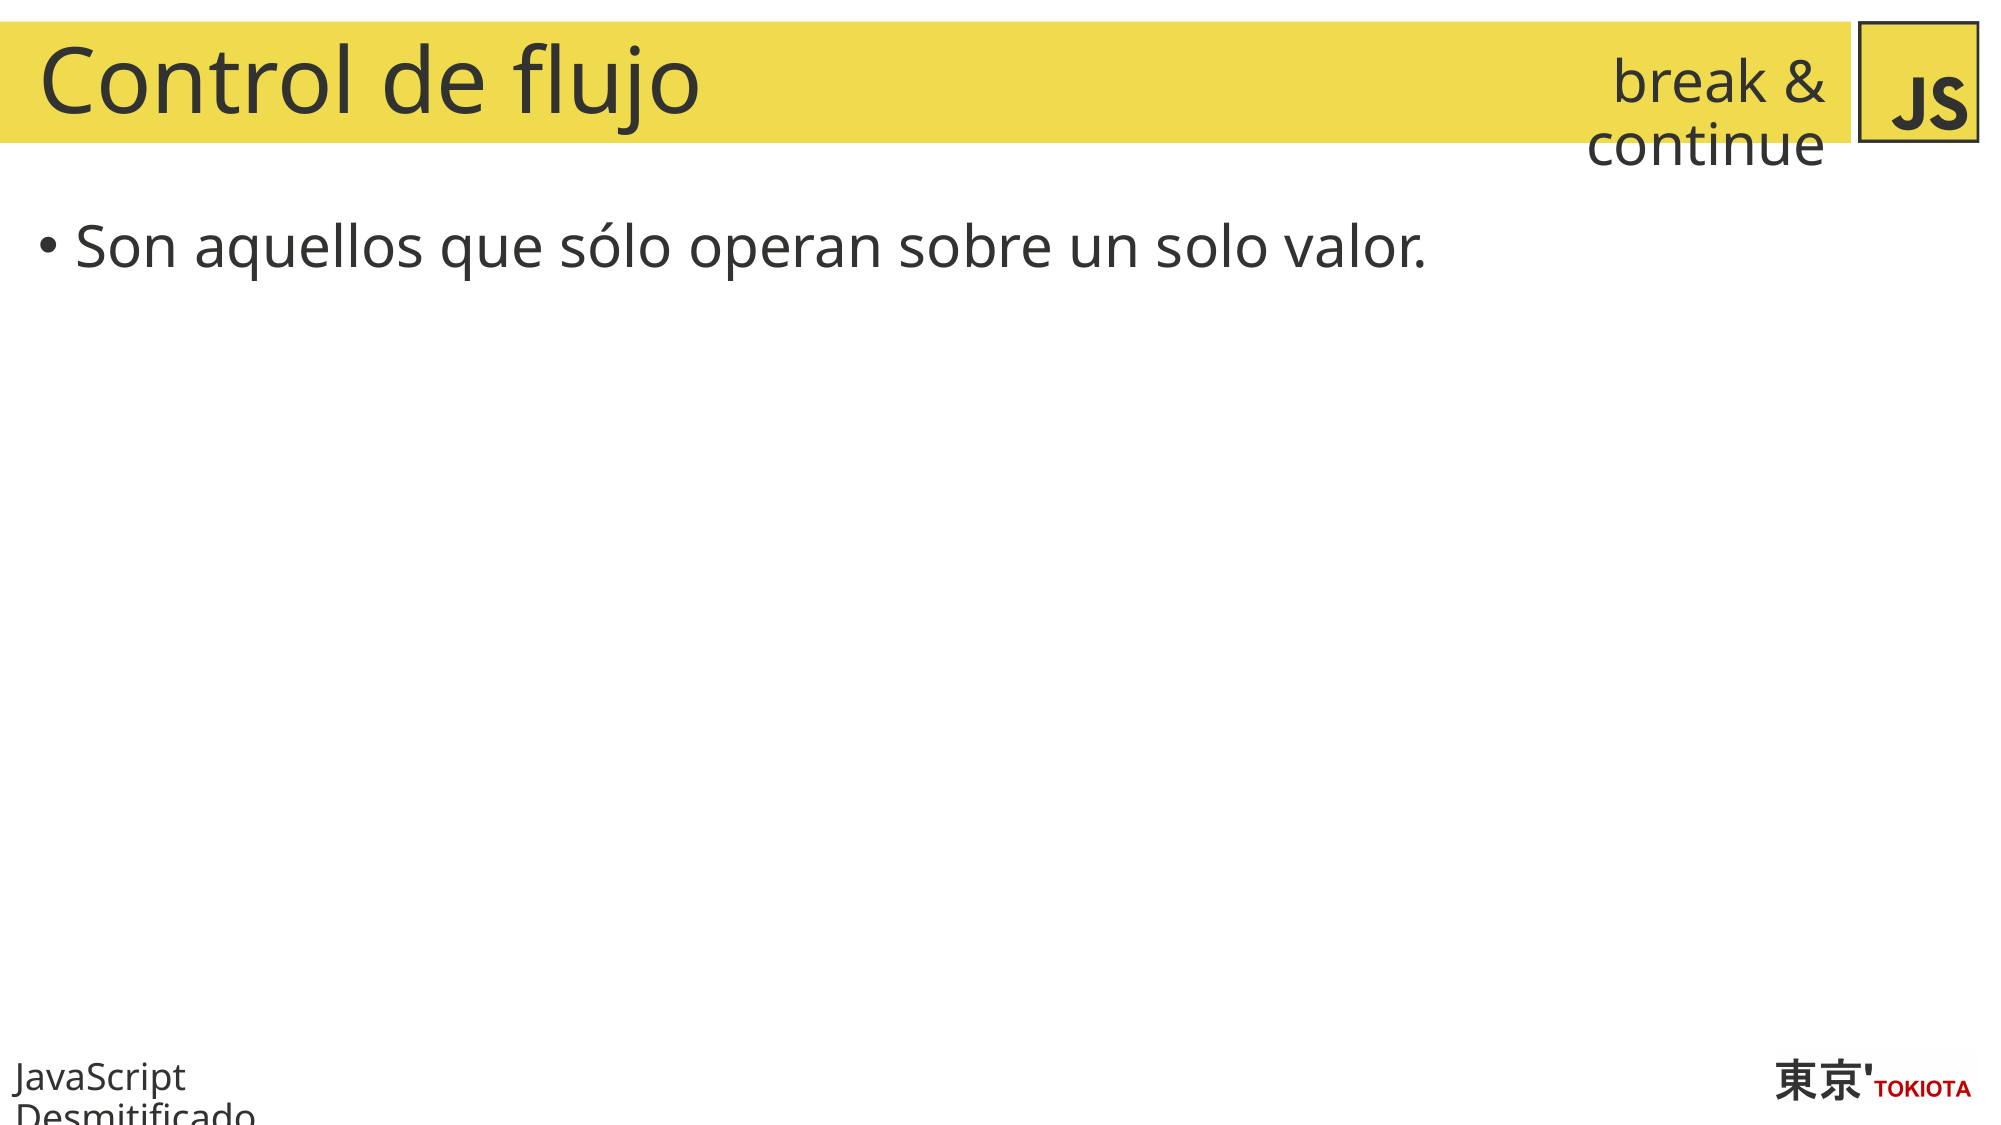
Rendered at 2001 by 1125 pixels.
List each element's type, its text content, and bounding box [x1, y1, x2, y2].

title Control de flujo [23, 27, 1353, 139]
list Son aquellos que sólo operan sobre un solo valor. [23, 209, 1979, 1019]
picture [1858, 21, 1980, 143]
list break & continue [1368, 44, 1841, 139]
picture [1774, 1050, 1979, 1105]
